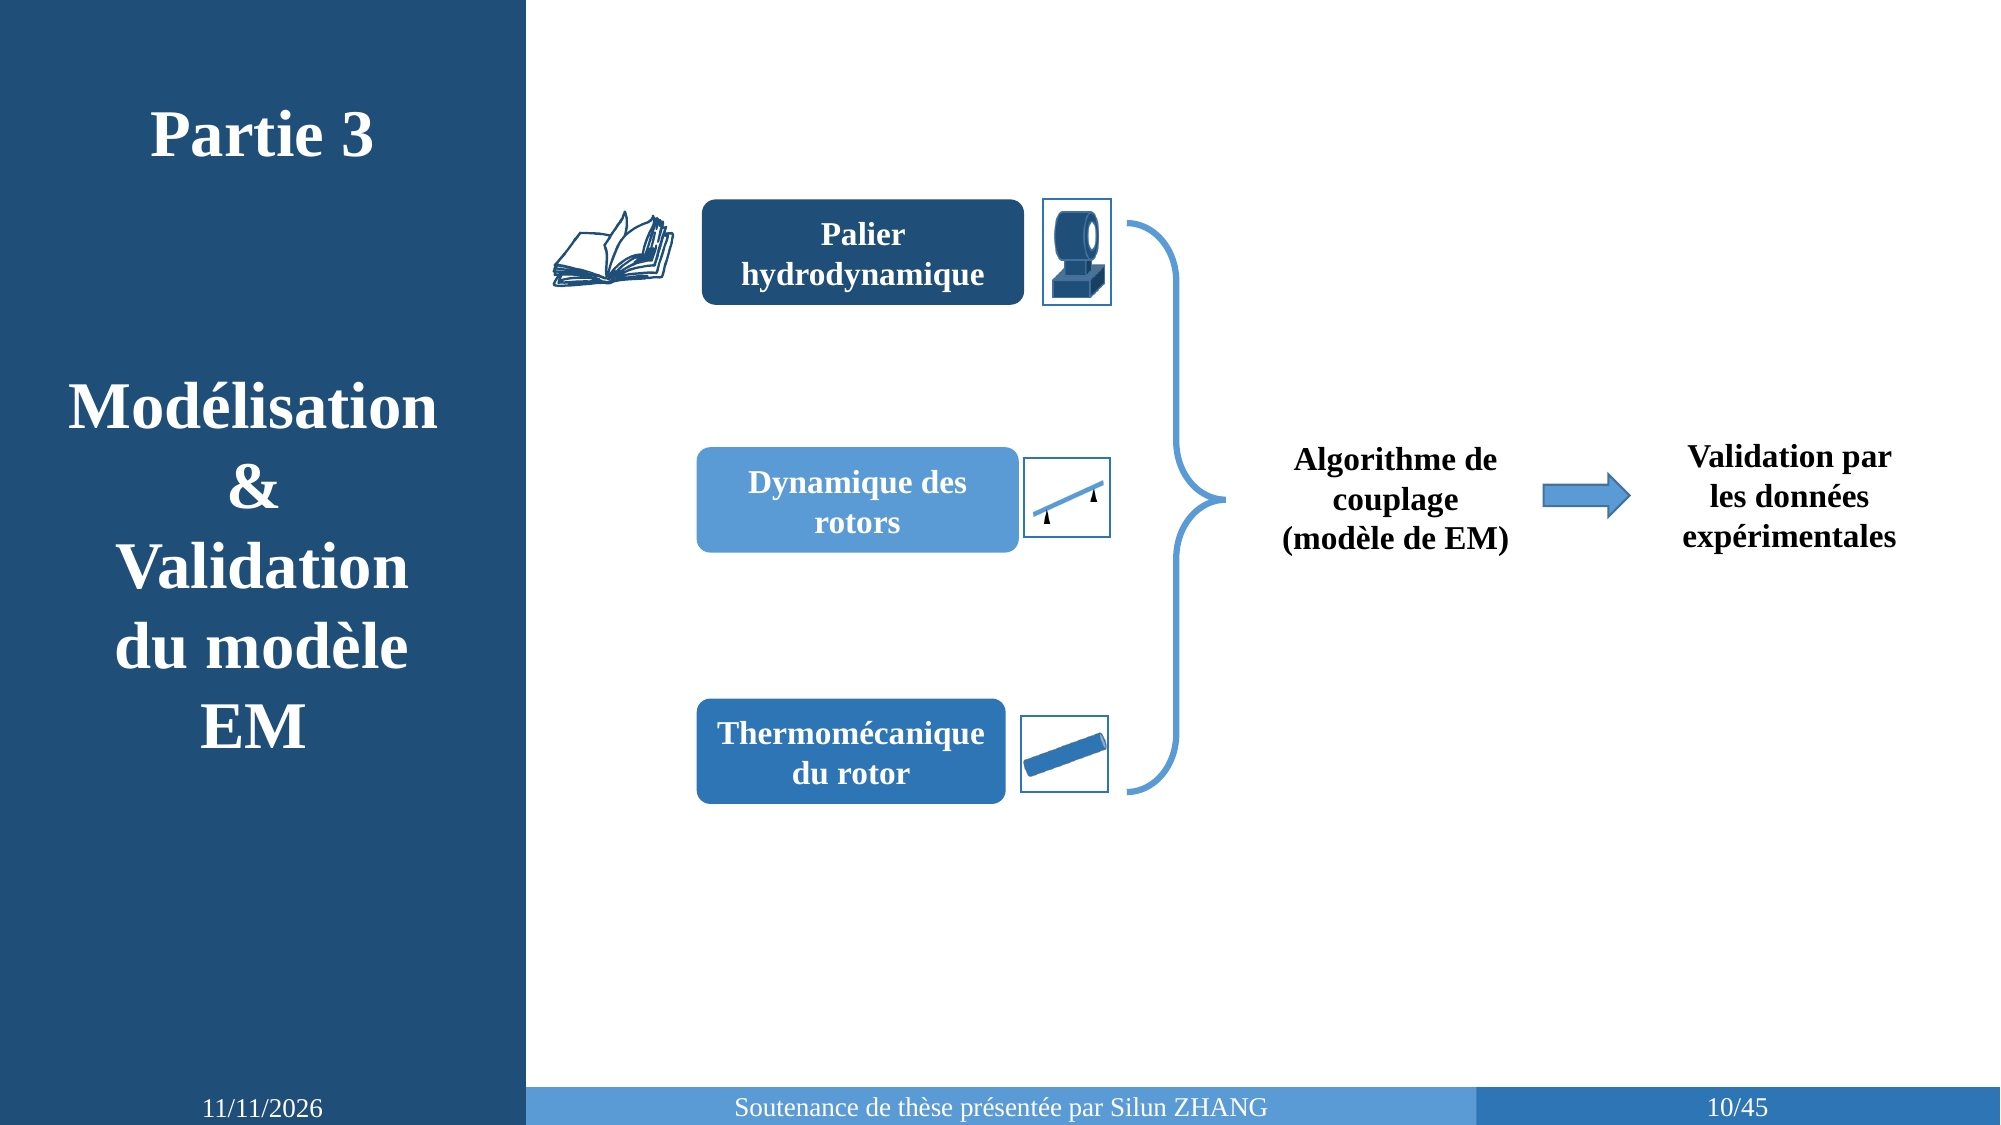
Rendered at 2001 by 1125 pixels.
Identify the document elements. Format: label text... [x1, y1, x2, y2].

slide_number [0, 1087, 525, 1125]
text_box [1126, 222, 1226, 793]
slide_number 10/45 [1477, 1087, 2000, 1125]
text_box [696, 447, 1111, 553]
text_box Modélisation & Validation du modèle EM [10, 354, 515, 770]
footer Soutenance de thèse présentée par Silun ZHANG [526, 1087, 1477, 1125]
text_box [553, 211, 674, 287]
text_box [0, 0, 526, 1125]
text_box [696, 698, 1108, 804]
text_box Validation par les données expérimentales [1660, 427, 1920, 562]
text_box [701, 199, 1111, 305]
text_box Algorithme de couplage (modèle de EM) [1263, 429, 1528, 565]
text_box Partie 3 [135, 82, 390, 178]
text_box [1542, 471, 1632, 520]
